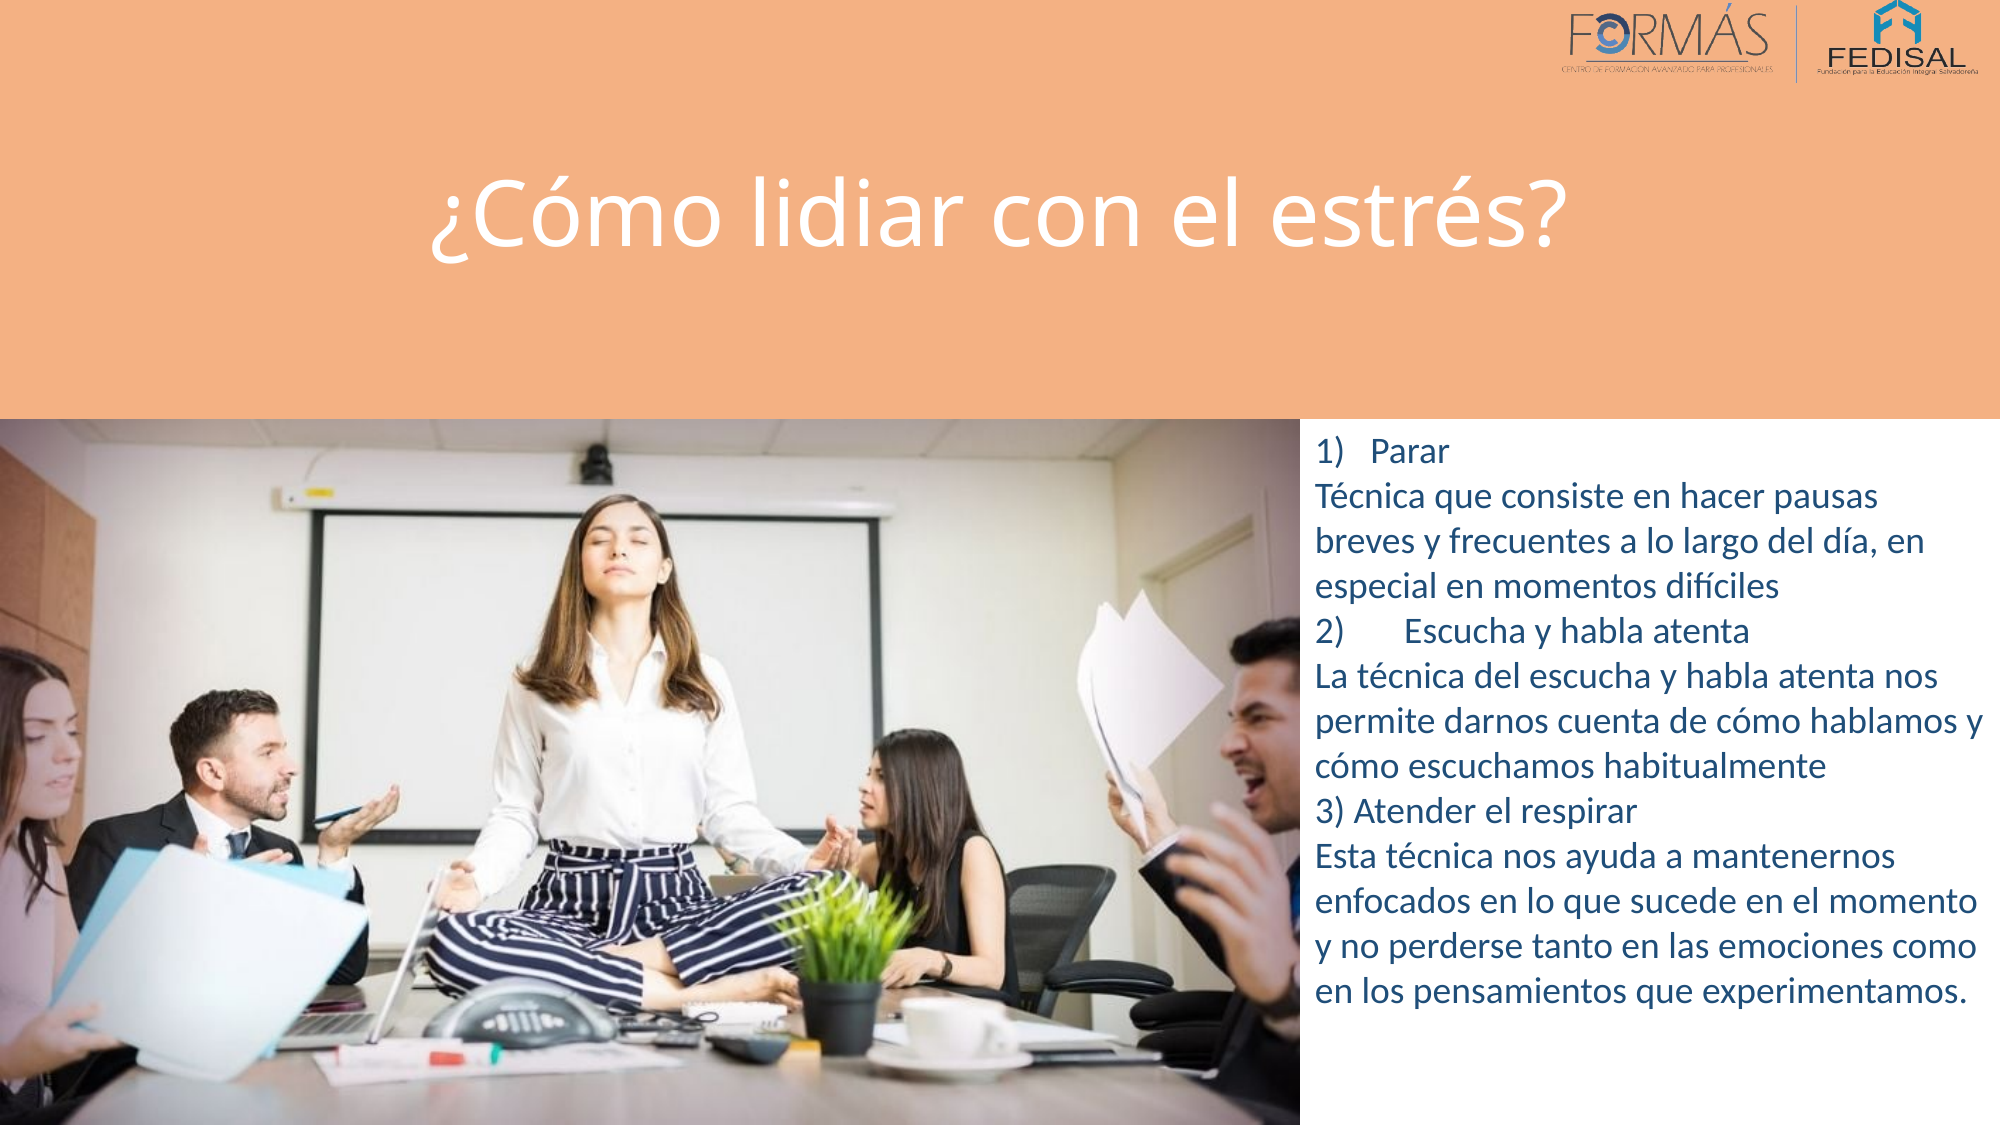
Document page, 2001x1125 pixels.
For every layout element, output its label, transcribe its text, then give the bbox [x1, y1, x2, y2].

picture [0, 418, 1300, 1125]
picture [1562, 0, 1978, 83]
text_box 1) Parar Técnica que consiste en hacer pausas breves y frecuentes a lo largo del día, en especial en momentos difíciles 2) Escucha y habla atenta La técnica del escucha y habla atenta nos permite darnos cuenta de cómo hablamos y cómo escuchamos habitualmente 3) Atender el respirar Esta técnica nos ayuda a mantenernos enfocados en lo que sucede en el momento y no perderse tanto en las emociones como en los pensamientos que experimentamos. [1300, 418, 2000, 1019]
text_box ¿Cómo lidiar con el estrés? [0, 0, 2000, 418]
